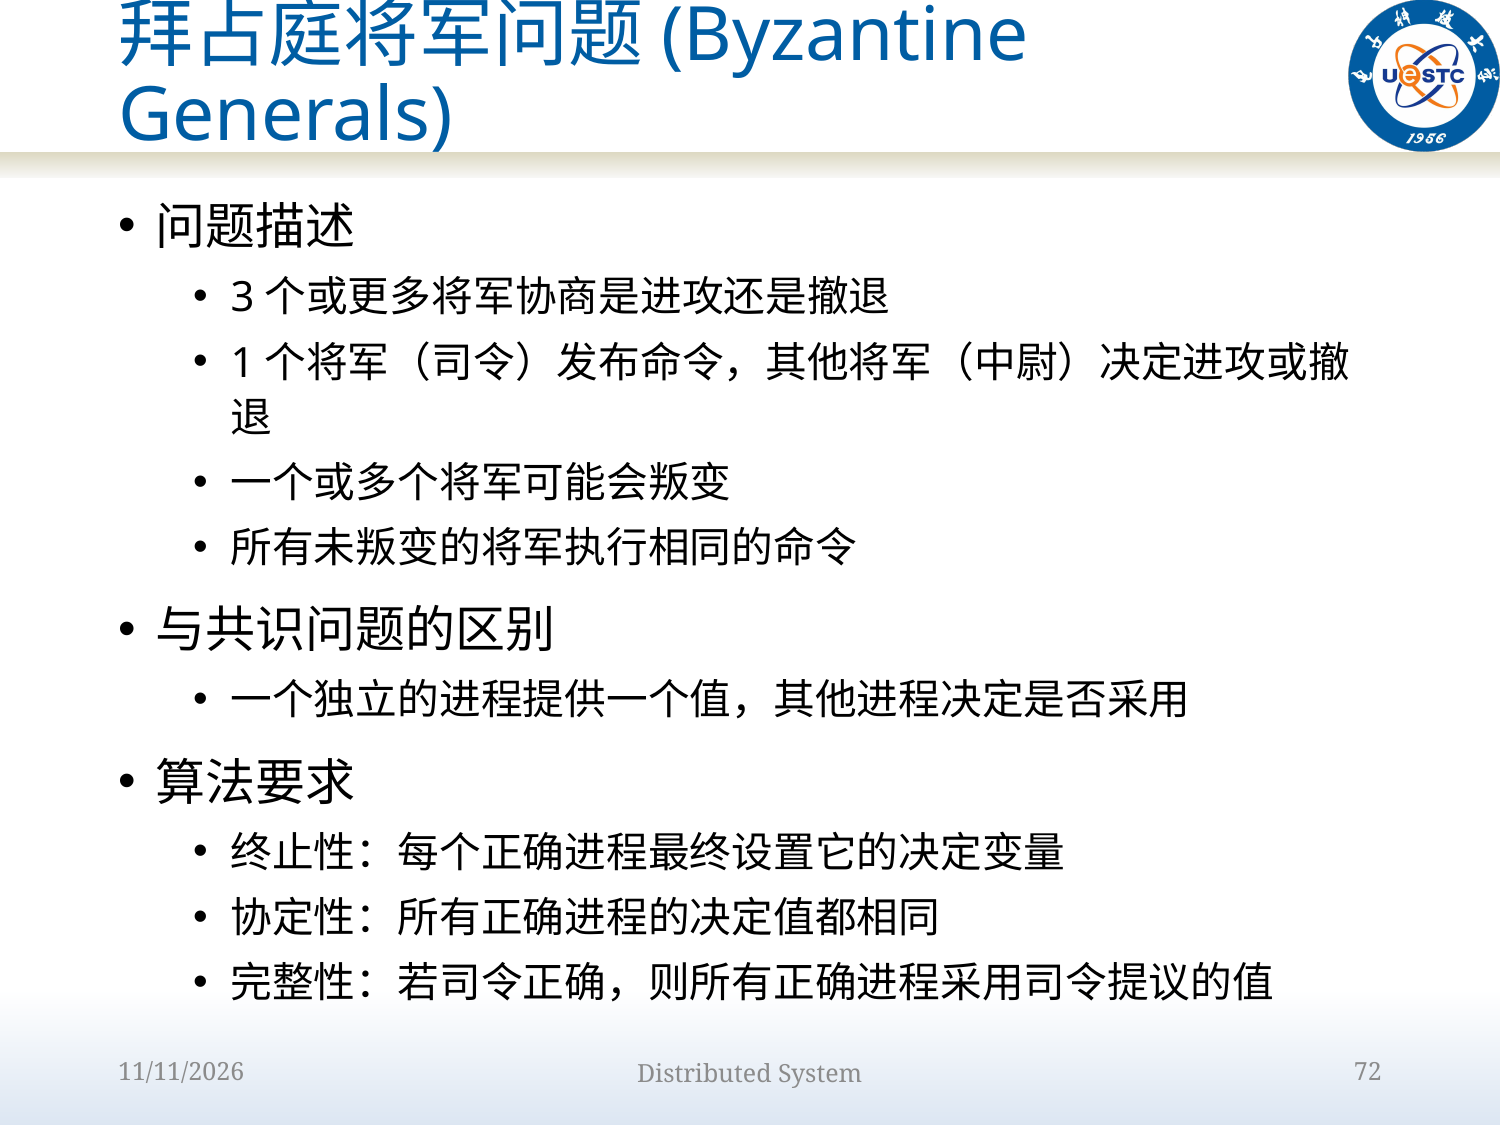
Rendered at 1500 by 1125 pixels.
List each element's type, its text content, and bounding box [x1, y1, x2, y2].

slide_number 72 [1085, 1042, 1397, 1103]
title 拜占庭将军问题(Byzantine Generals) [103, 0, 1348, 153]
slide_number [103, 1042, 414, 1103]
list 问题描述 3个或更多将军协商是进攻还是撤退 1个将军（司令）发布命令，其他将军（中尉）决定进攻或撤退 一个或多个将军可能会叛变 所有未叛变的将军执行相同的命令 与共识问题的区别 一个独立的进程提供一个值，其他进程决定是否采用 算法要求 终止性：每个正确进程最终设置它的决定变量 协定性：所有正确进程的决定值都相同 完整性：若司令正确，则所有正确进程采用司令提议的值 [103, 181, 1397, 1014]
picture [1348, 0, 1500, 152]
footer Distributed System [414, 1042, 1085, 1103]
